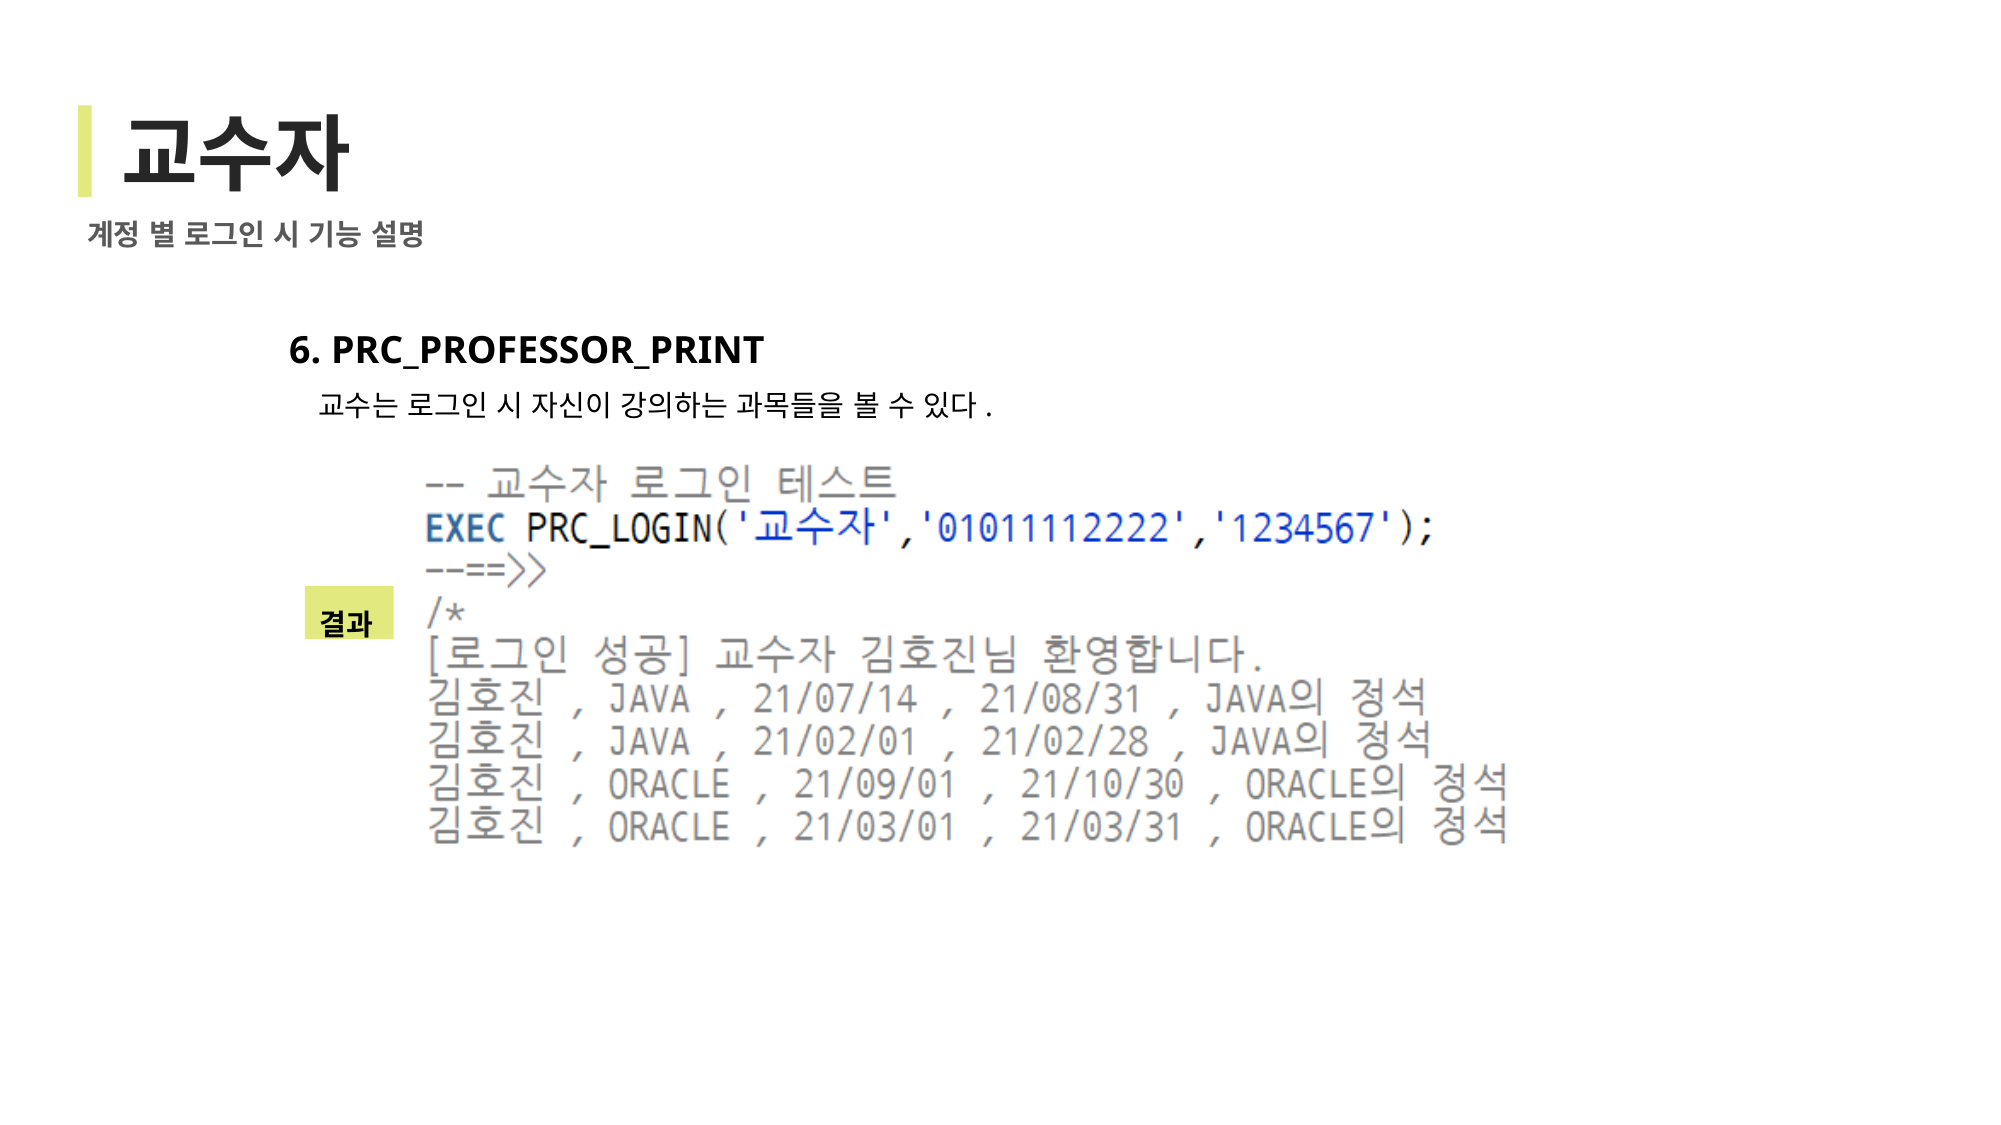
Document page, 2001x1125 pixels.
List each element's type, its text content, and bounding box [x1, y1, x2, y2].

text_box 교수자 [106, 93, 366, 209]
text_box [77, 104, 93, 198]
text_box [304, 567, 394, 640]
text_box 교수는 로그인 시 자신이 강의하는 과목들을 볼 수 있다. [303, 360, 1749, 430]
text_box 계정 별 로그인 시 기능 설명 [72, 176, 1073, 259]
picture [423, 455, 1539, 878]
text_box 6. PRC_PROFESSOR_PRINT [274, 297, 1275, 379]
